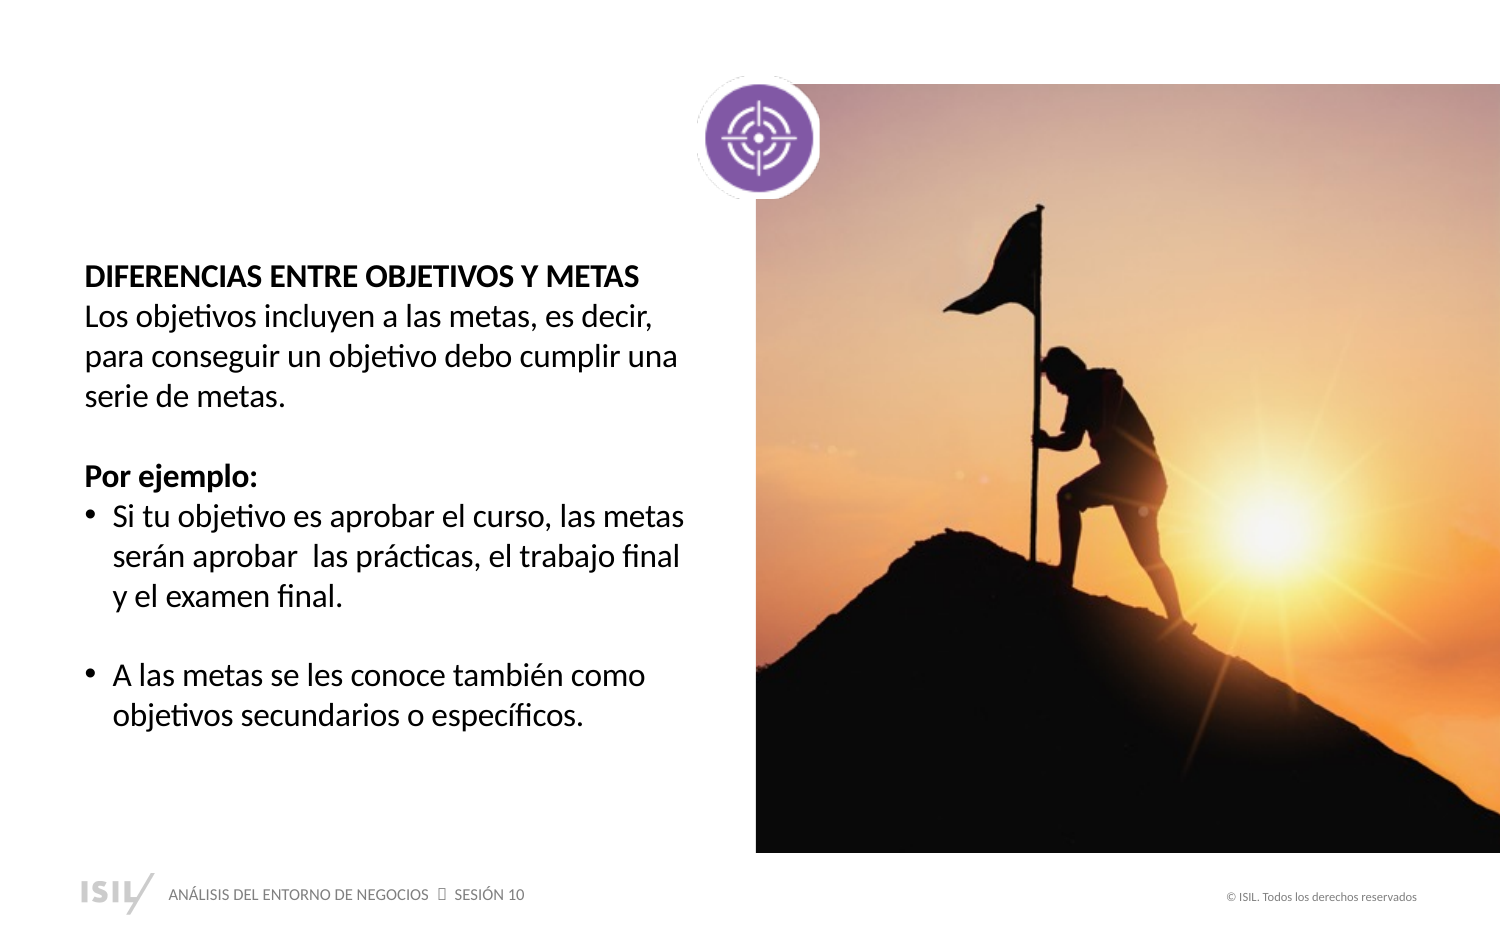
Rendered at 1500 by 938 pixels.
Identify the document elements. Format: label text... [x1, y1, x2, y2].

text_box DIFERENCIAS ENTRE OBJETIVOS Y METAS Los objetivos incluyen a las metas, es decir, para conseguir un objetivo debo cumplir una serie de metas. Por ejemplo: Si tu objetivo es aprobar el curso, las metas serán aprobar las prácticas, el trabajo final y el examen final. A las metas se les conoce también como objetivos secundarios o específicos. [82, 254, 697, 734]
picture [696, 75, 1500, 853]
